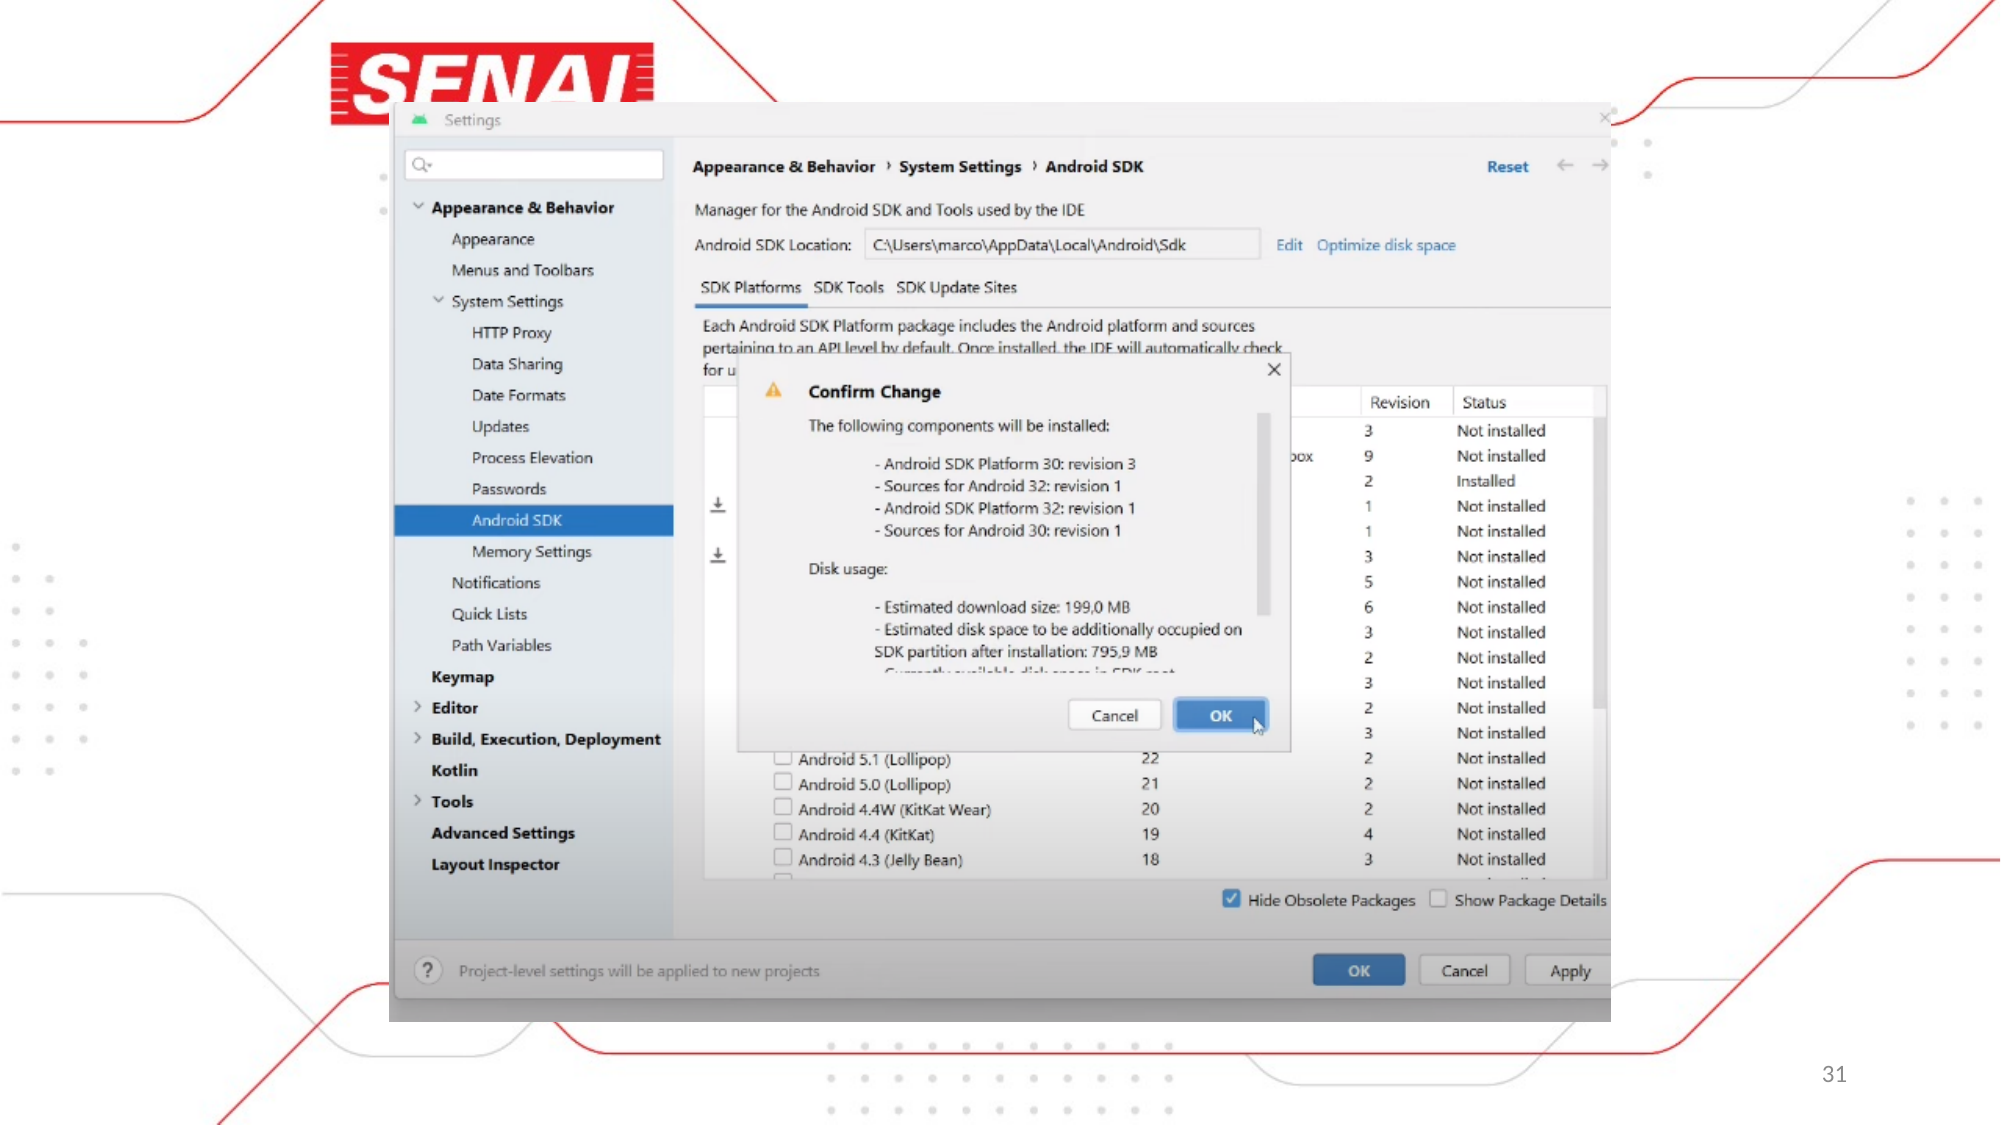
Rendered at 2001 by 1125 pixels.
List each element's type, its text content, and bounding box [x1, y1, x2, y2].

picture [0, 0, 2001, 1125]
slide_number 31 [1412, 1042, 1863, 1103]
